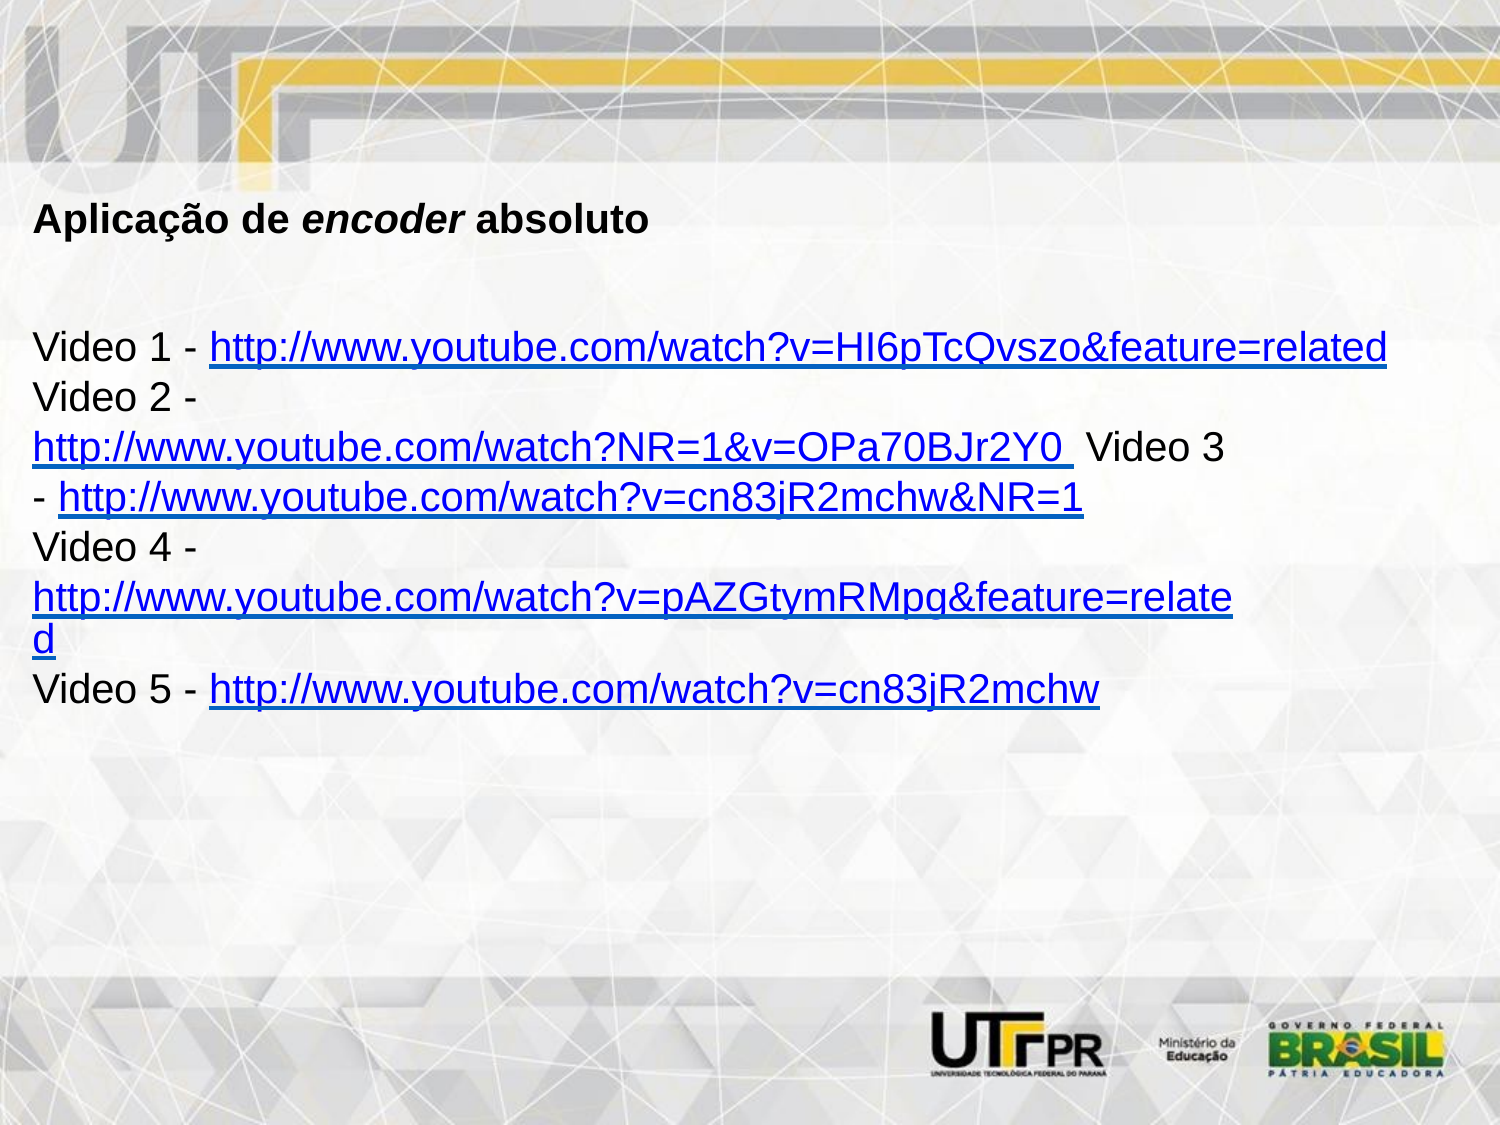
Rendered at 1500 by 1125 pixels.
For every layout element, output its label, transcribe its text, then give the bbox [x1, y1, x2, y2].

text_box Aplicação de encoder absoluto Video 1 - http://www.youtube.com/watch?v=HI6pTcQvszo&feature=related Video 2 - http://www.youtube.com/watch?NR=1&v=OPa70BJr2Y0 Video 3 - http://www.youtube.com/watch?v=cn83jR2mchw&NR=1 Video 4 - http://www.youtube.com/watch?v=pAZGtymRMpg&feature=related Video 5 - http://www.youtube.com/watch?v=cn83jR2mchw [30, 189, 1439, 671]
picture [0, 0, 1500, 1125]
